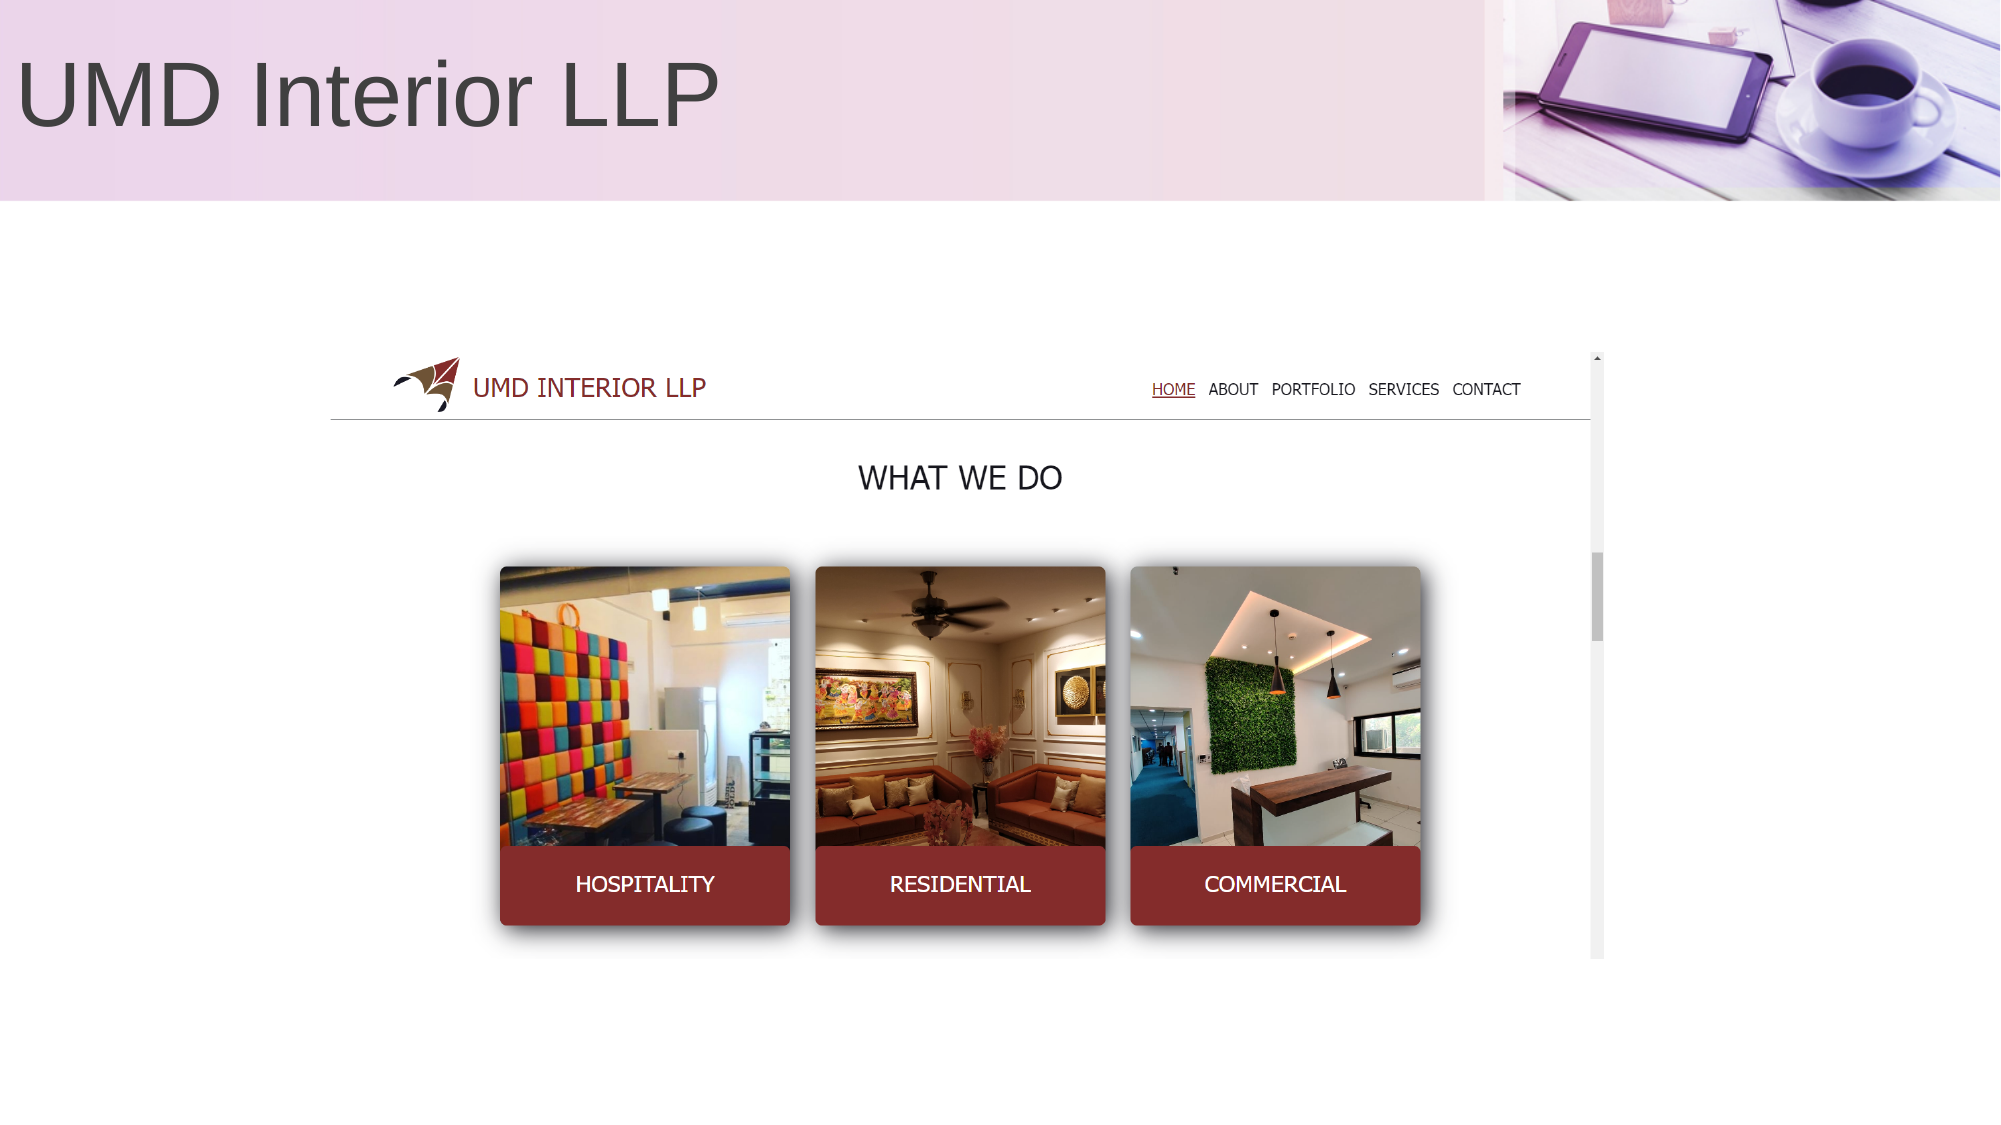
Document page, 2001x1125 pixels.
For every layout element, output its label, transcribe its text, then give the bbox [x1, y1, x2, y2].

picture [0, 0, 2001, 1125]
title UMD Interior LLP [0, 0, 2000, 194]
